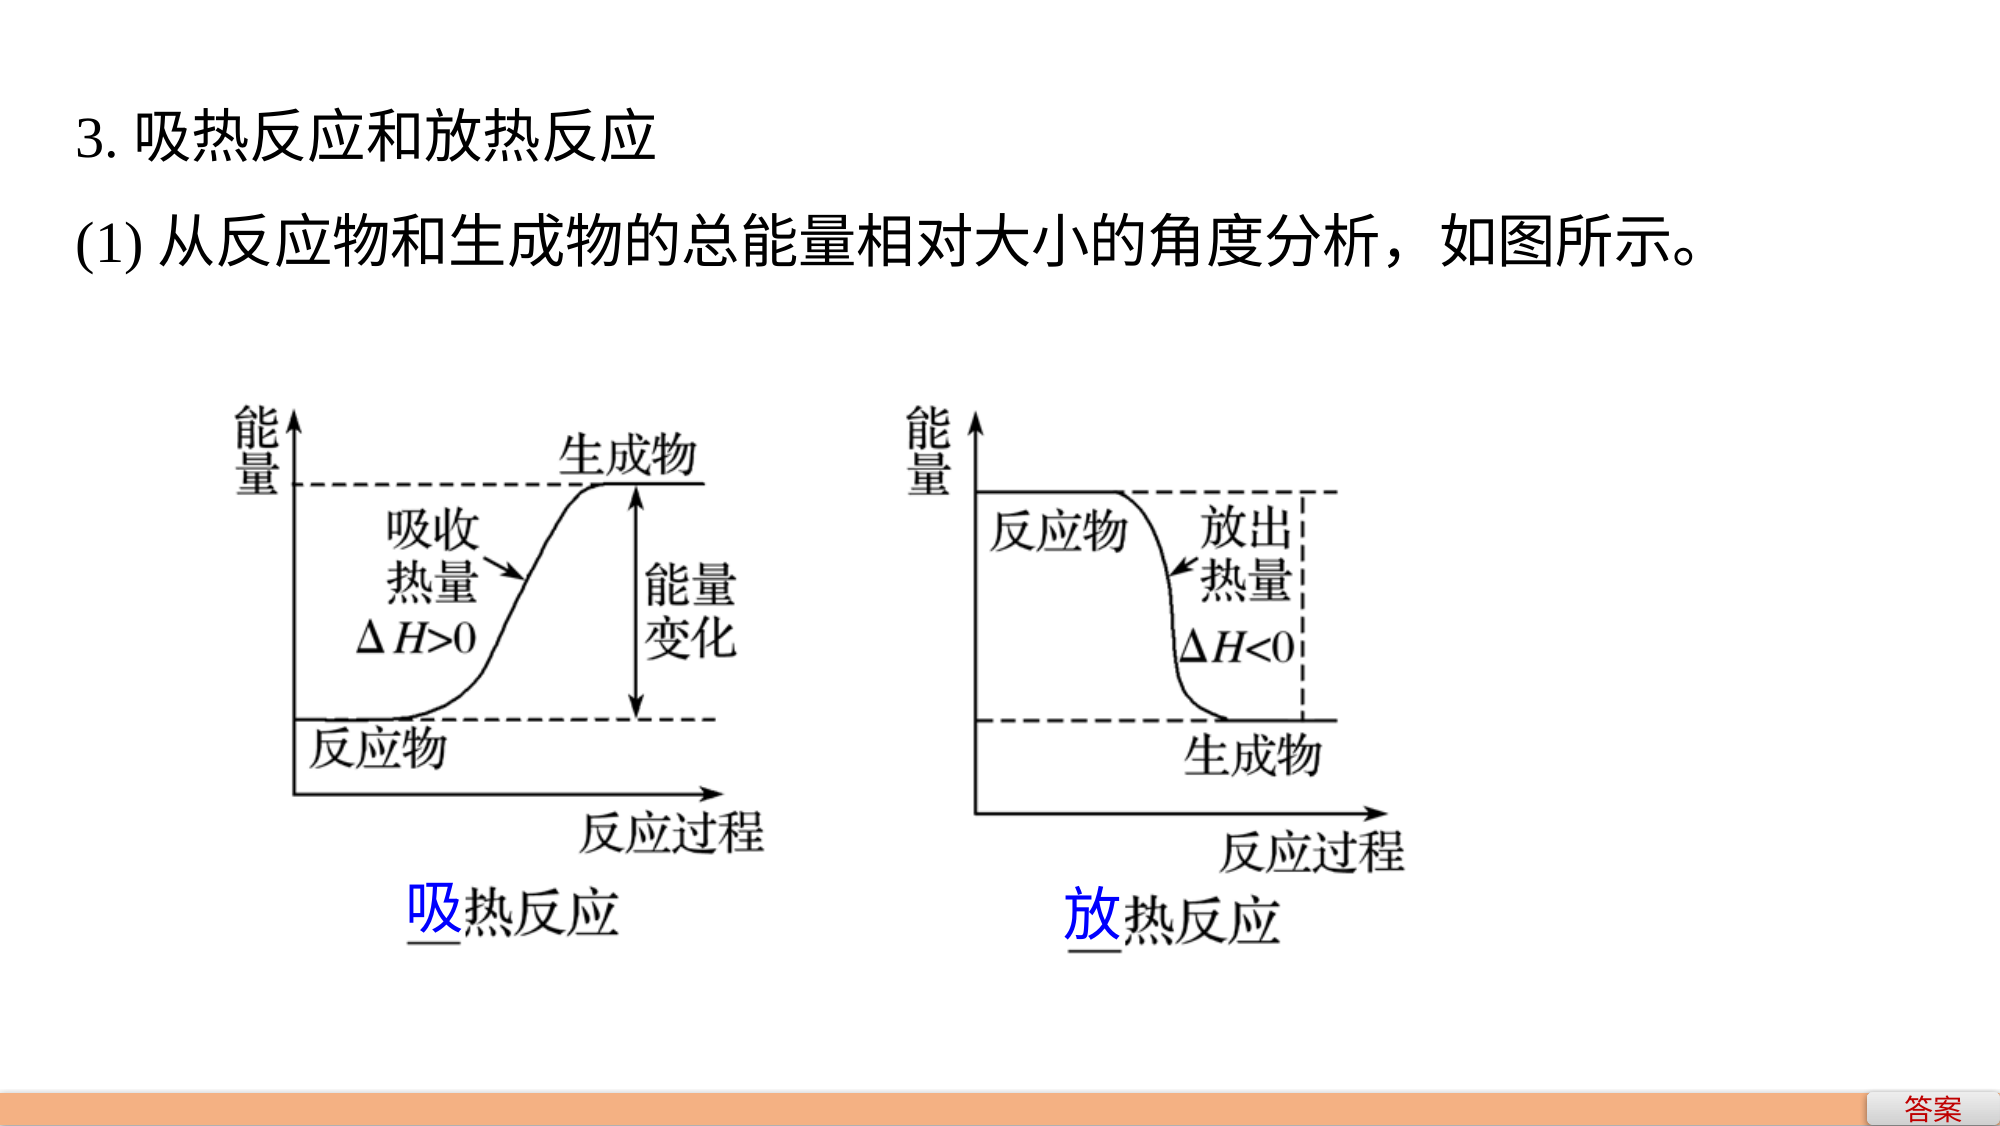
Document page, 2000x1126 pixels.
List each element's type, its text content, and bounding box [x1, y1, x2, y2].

text_box 答案 [1866, 1091, 2000, 1126]
picture [208, 373, 1496, 981]
text_box [0, 1092, 1866, 1126]
text_box 3.吸热反应和放热反应 (1)从反应物和生成物的总能量相对大小的角度分析，如图所示。 [55, 54, 1943, 285]
